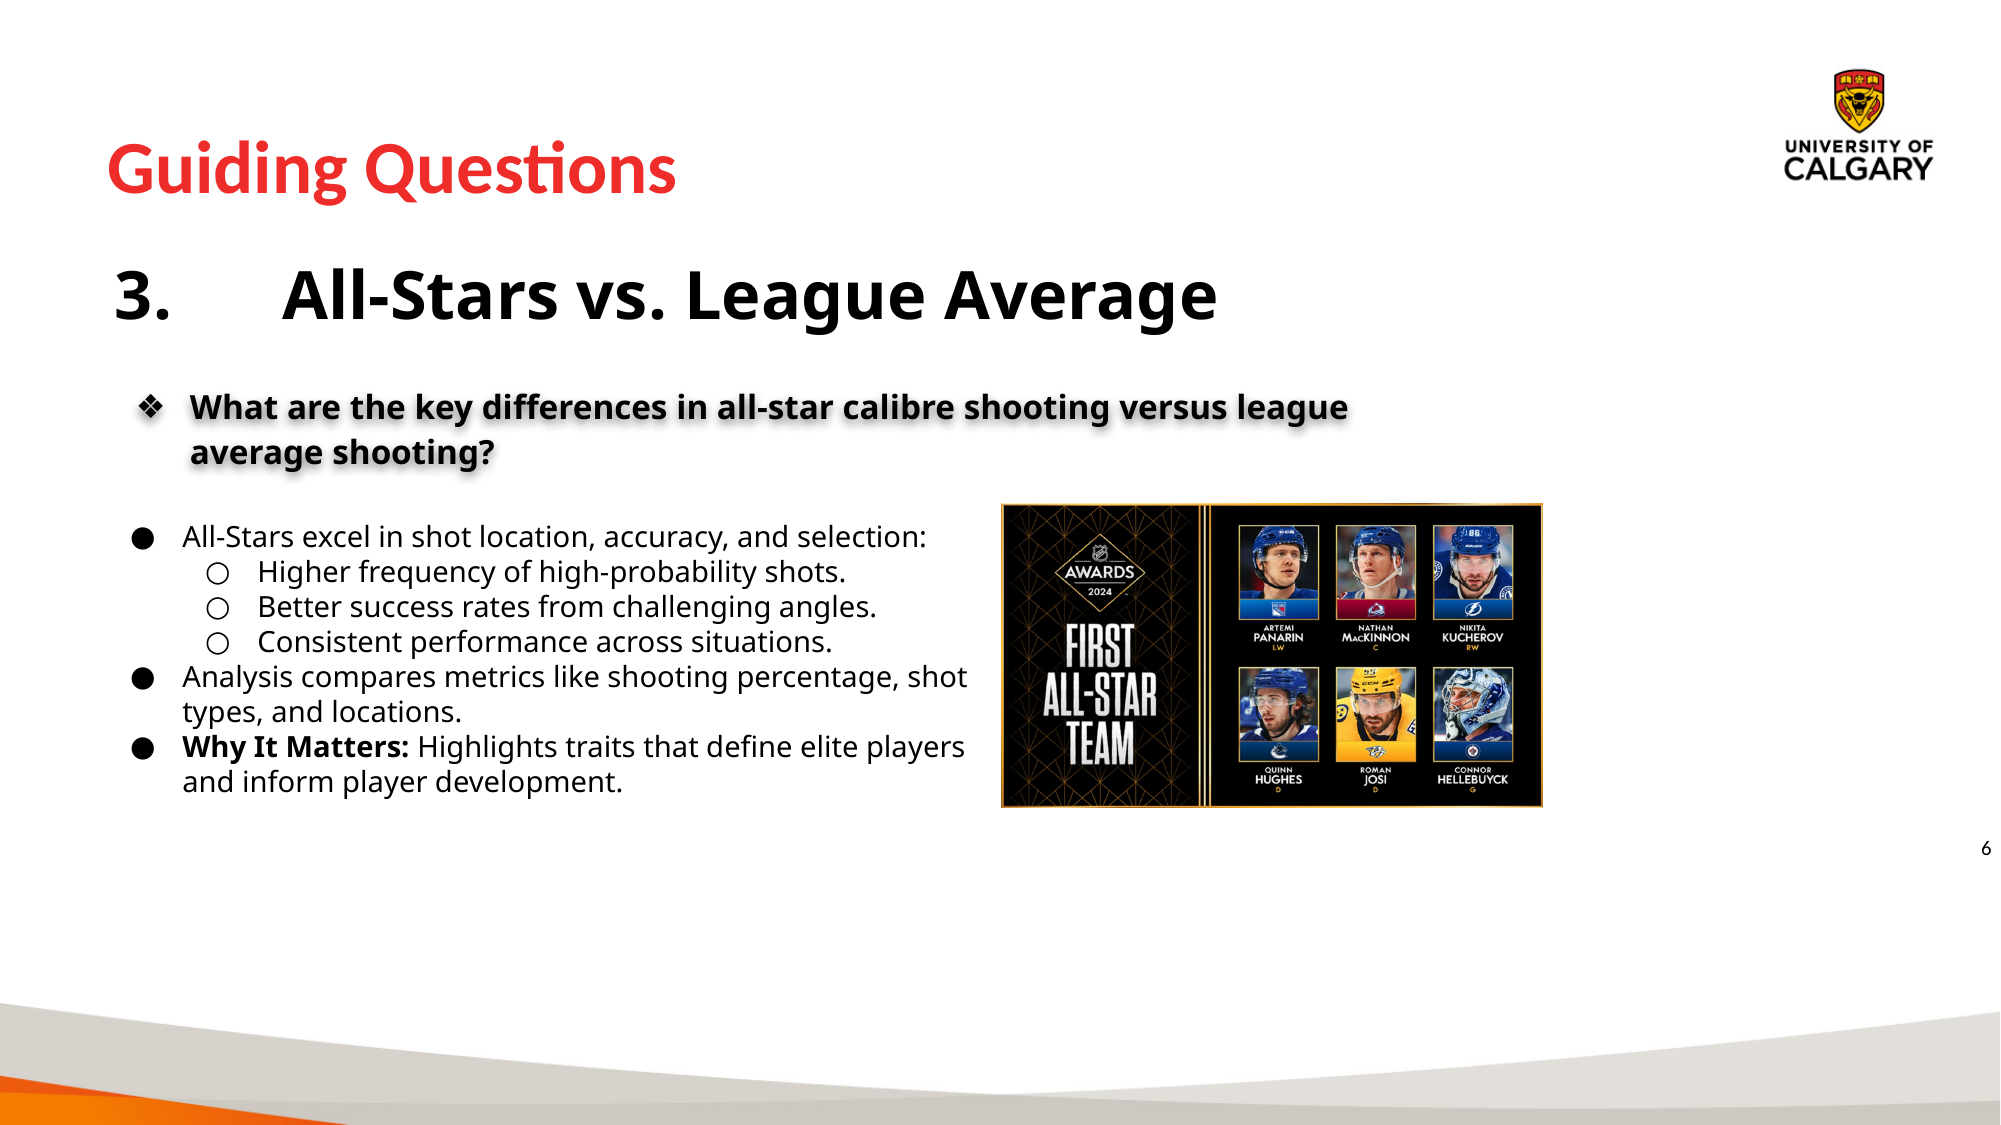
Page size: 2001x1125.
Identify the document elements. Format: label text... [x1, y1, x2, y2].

title Guiding Questions [92, 76, 1688, 246]
slide_number ‹#› [1556, 827, 2000, 887]
text_box All-Stars excel in shot location, accuracy, and selection: Higher frequency of high-probability shots. Better success rates from challenging angles. Consistent performance across situations. Analysis compares metrics like shooting percentage, shot types, and locations. Why It Matters: Highlights traits that define elite players and inform player development. [92, 503, 1002, 848]
picture [0, 0, 2001, 1125]
text_box 3. All-Stars vs. League Average [100, 237, 1387, 348]
text_box What are the key differences in all-star calibre shooting versus league average shooting? [100, 348, 1367, 503]
